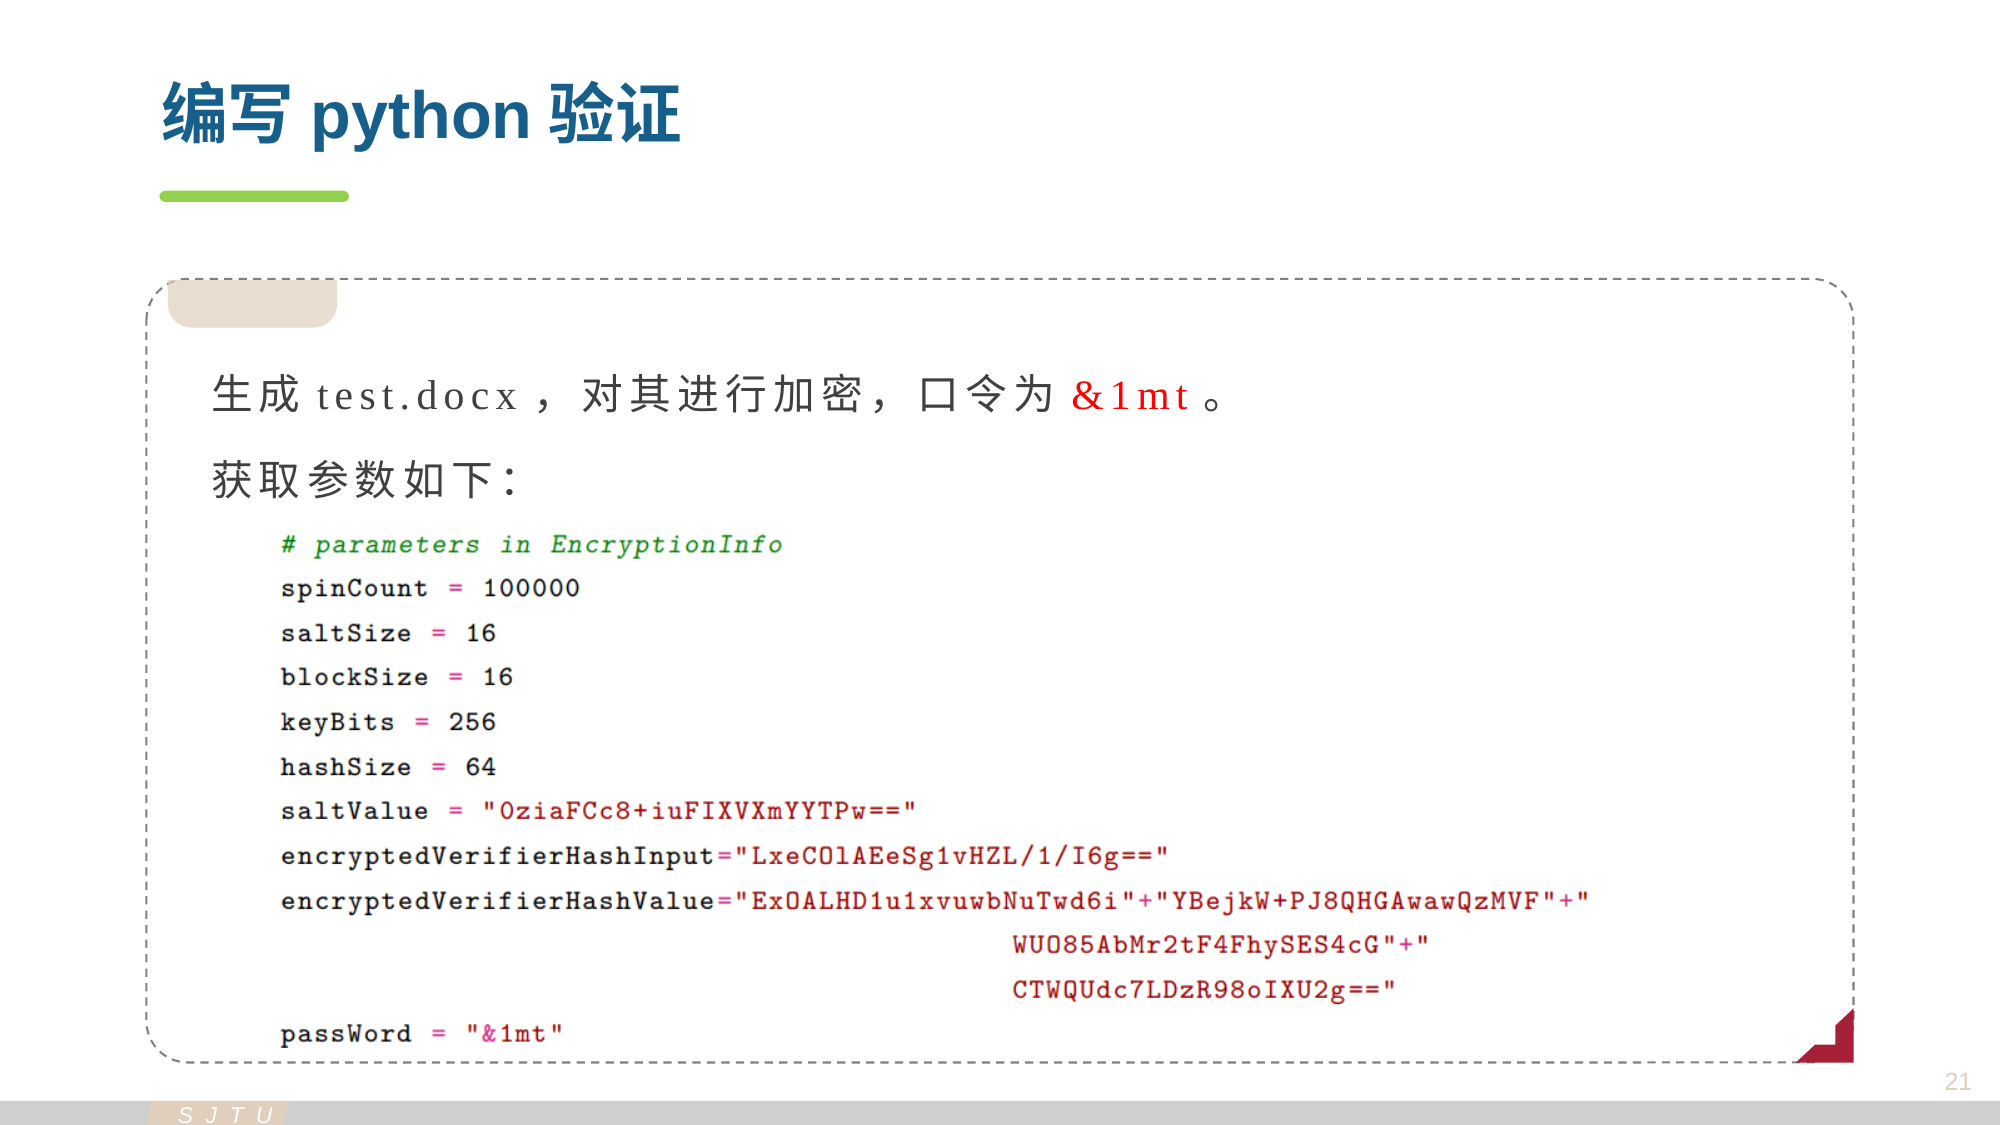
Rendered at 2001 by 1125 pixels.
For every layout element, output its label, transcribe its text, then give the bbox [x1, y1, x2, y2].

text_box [146, 278, 1854, 1063]
list 编写python验证 [146, 62, 1750, 161]
slide_number 21 [1817, 1052, 1988, 1109]
picture [272, 525, 1624, 1058]
